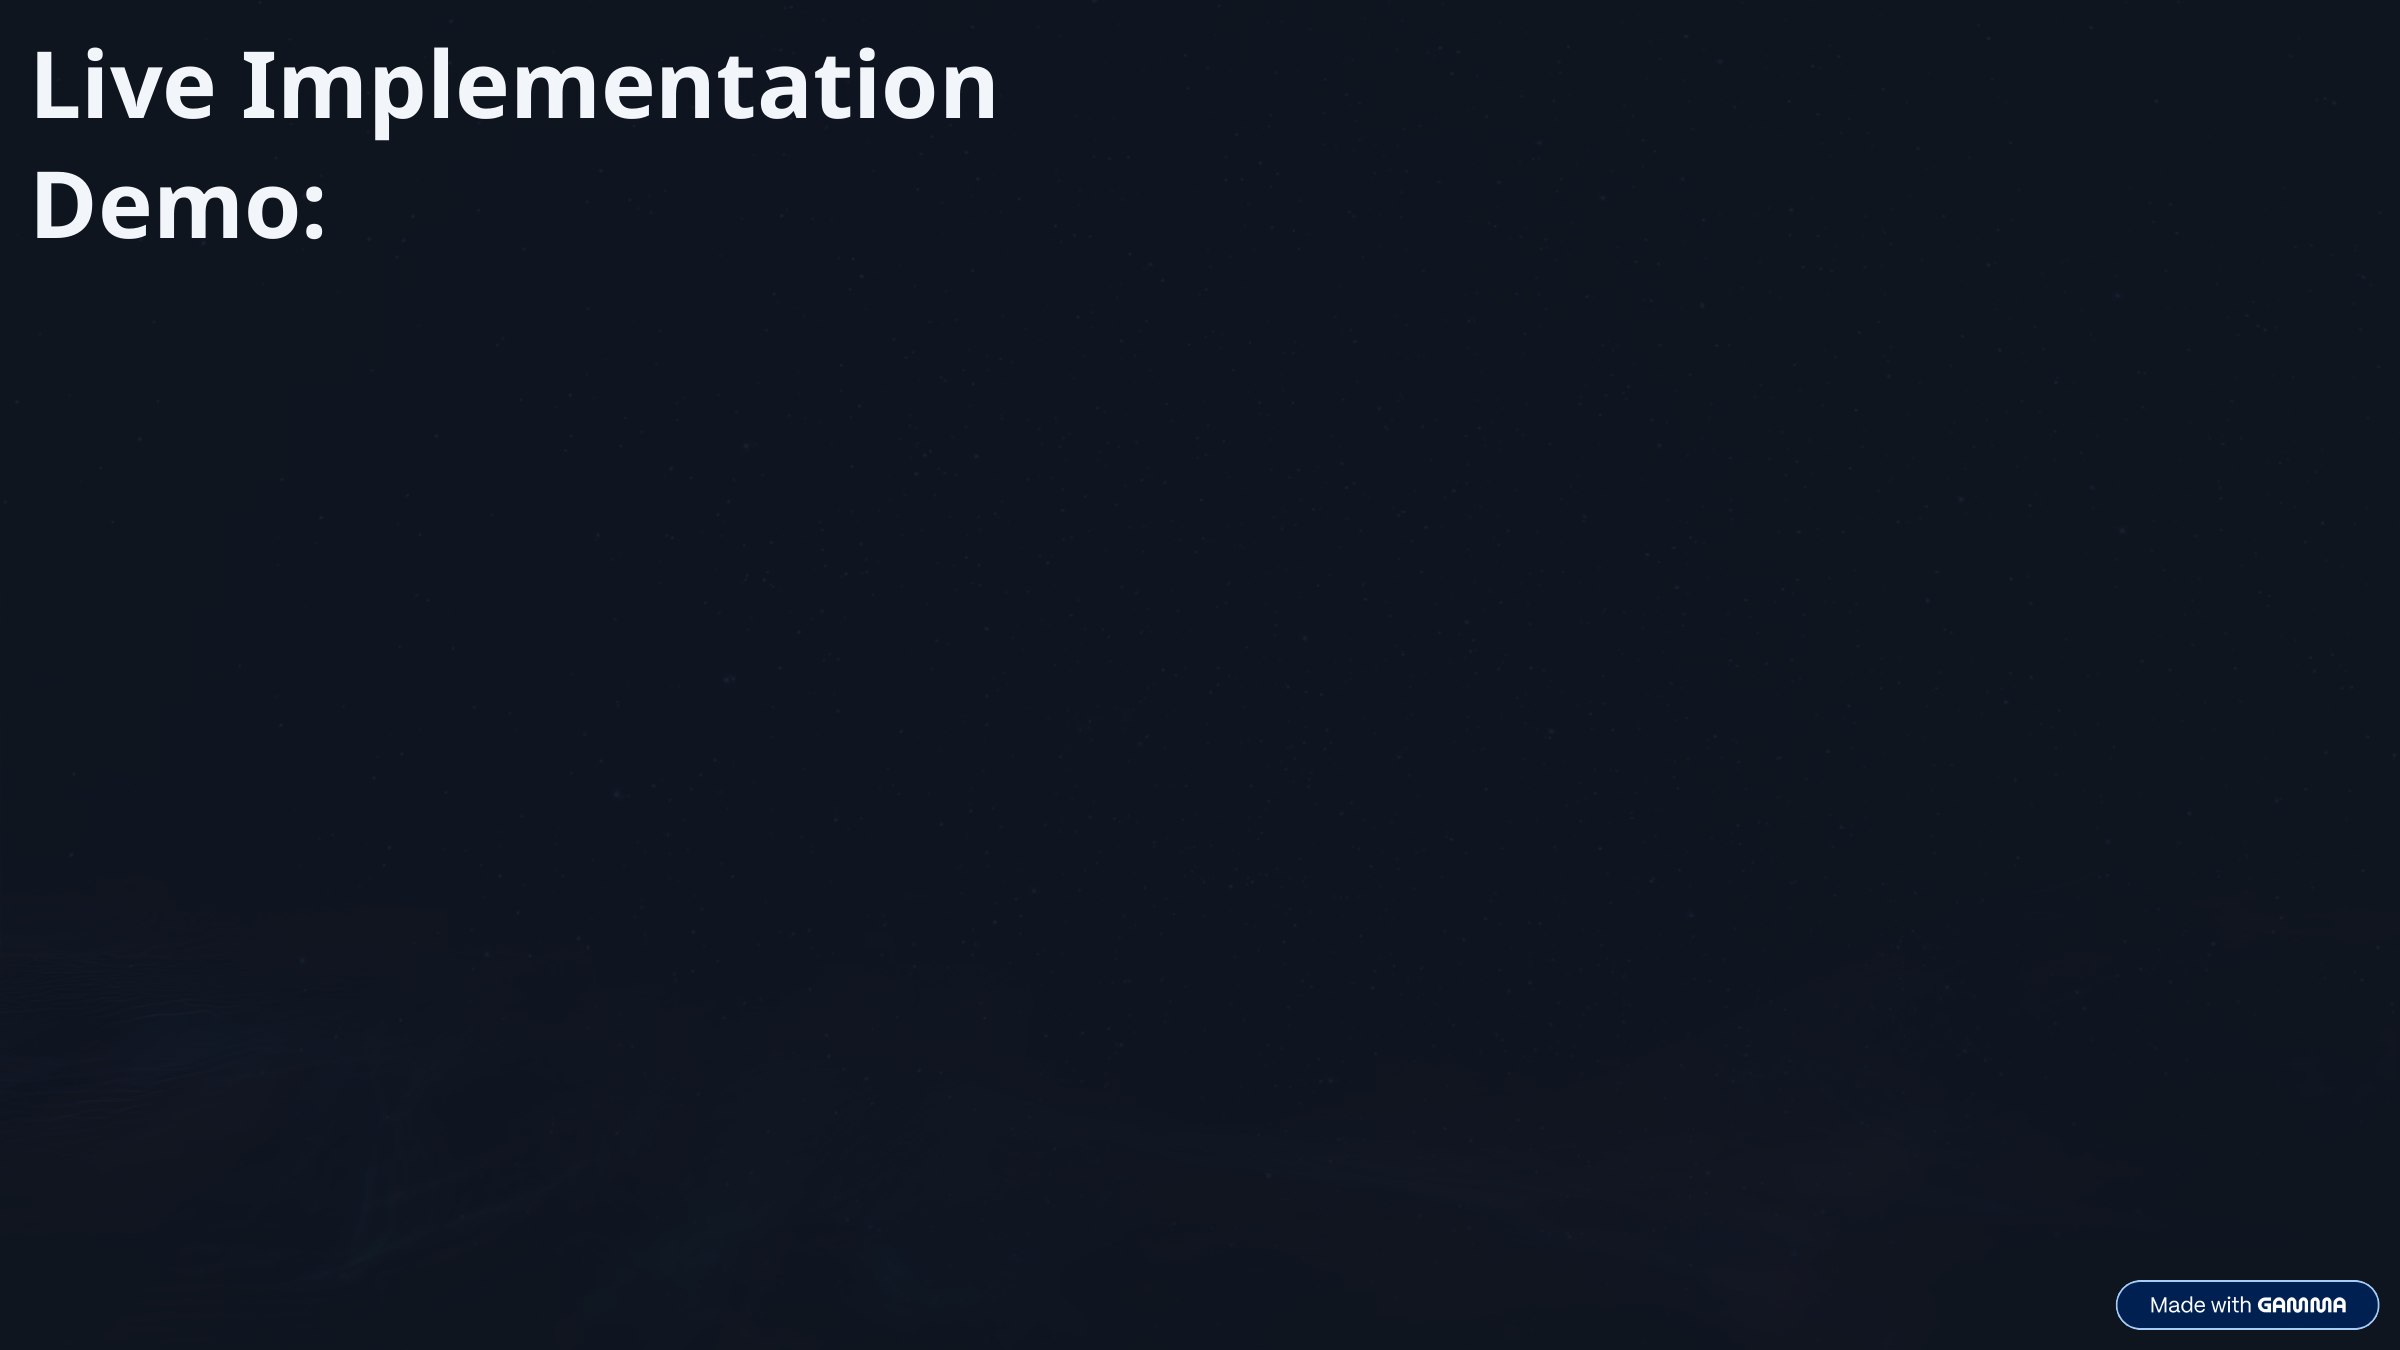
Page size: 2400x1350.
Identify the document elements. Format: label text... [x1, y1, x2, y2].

picture [2106, 1271, 2389, 1339]
text_box Live Implementation Demo: [29, 15, 1268, 134]
